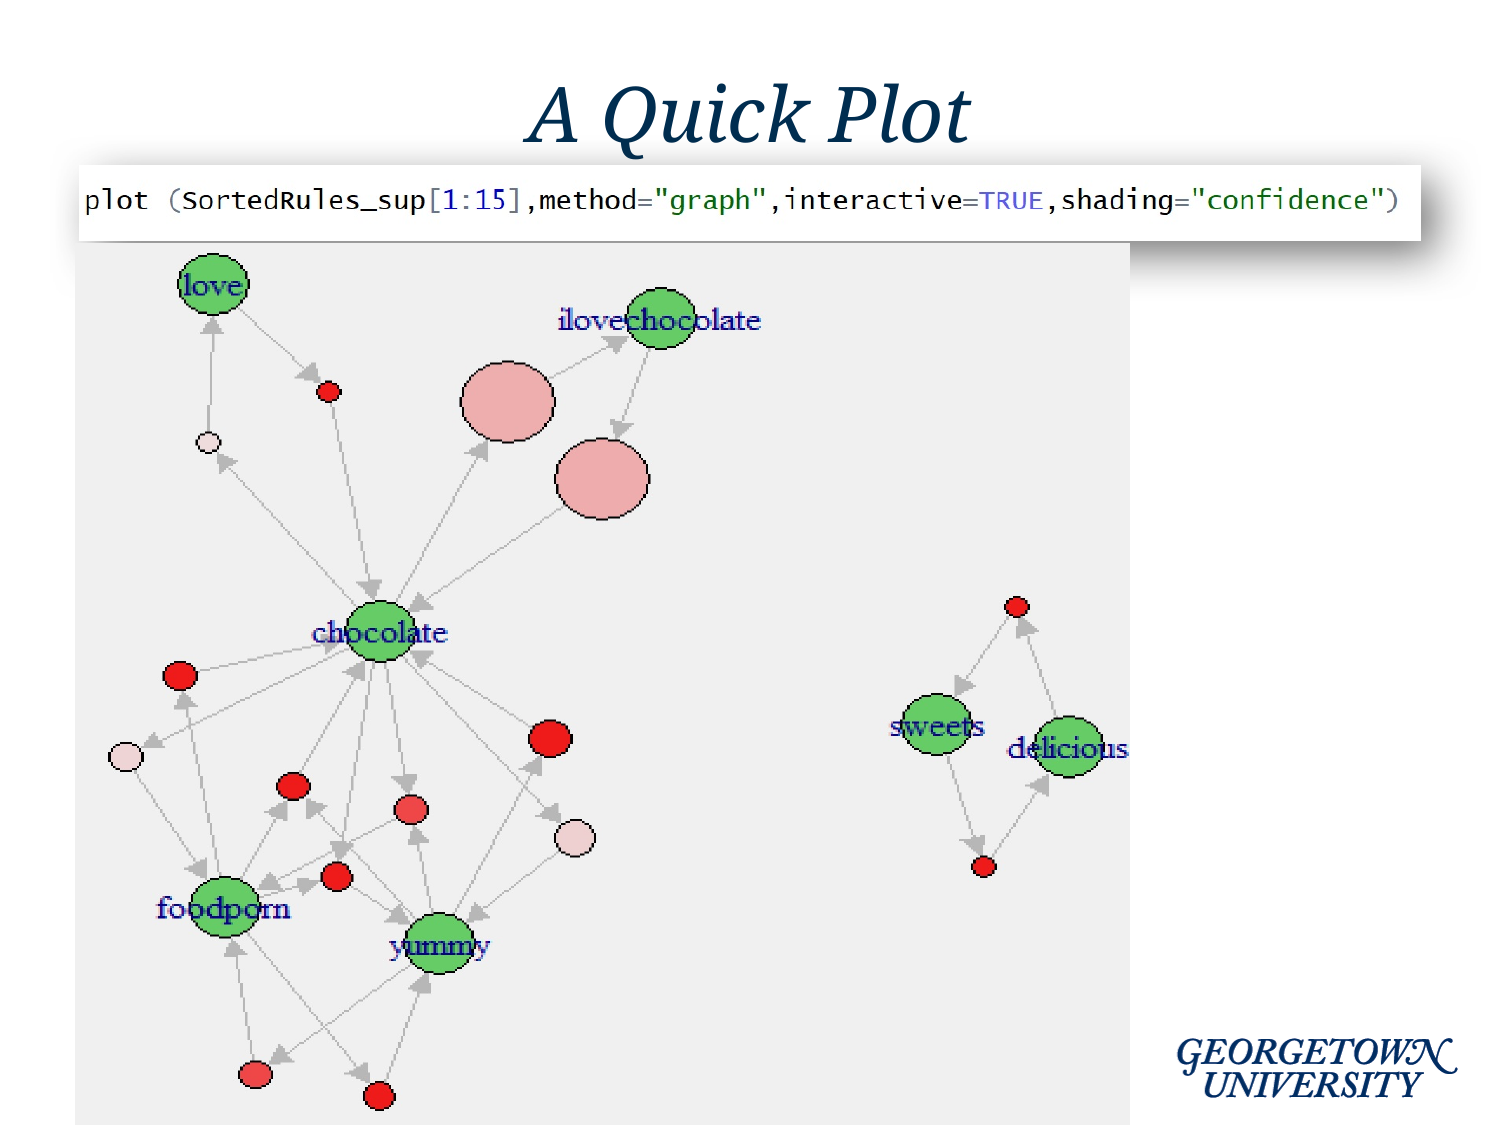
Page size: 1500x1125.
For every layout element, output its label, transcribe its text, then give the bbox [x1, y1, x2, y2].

title A Quick Plot [75, 57, 1425, 163]
picture [1, 3, 1500, 1125]
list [79, 165, 1421, 241]
